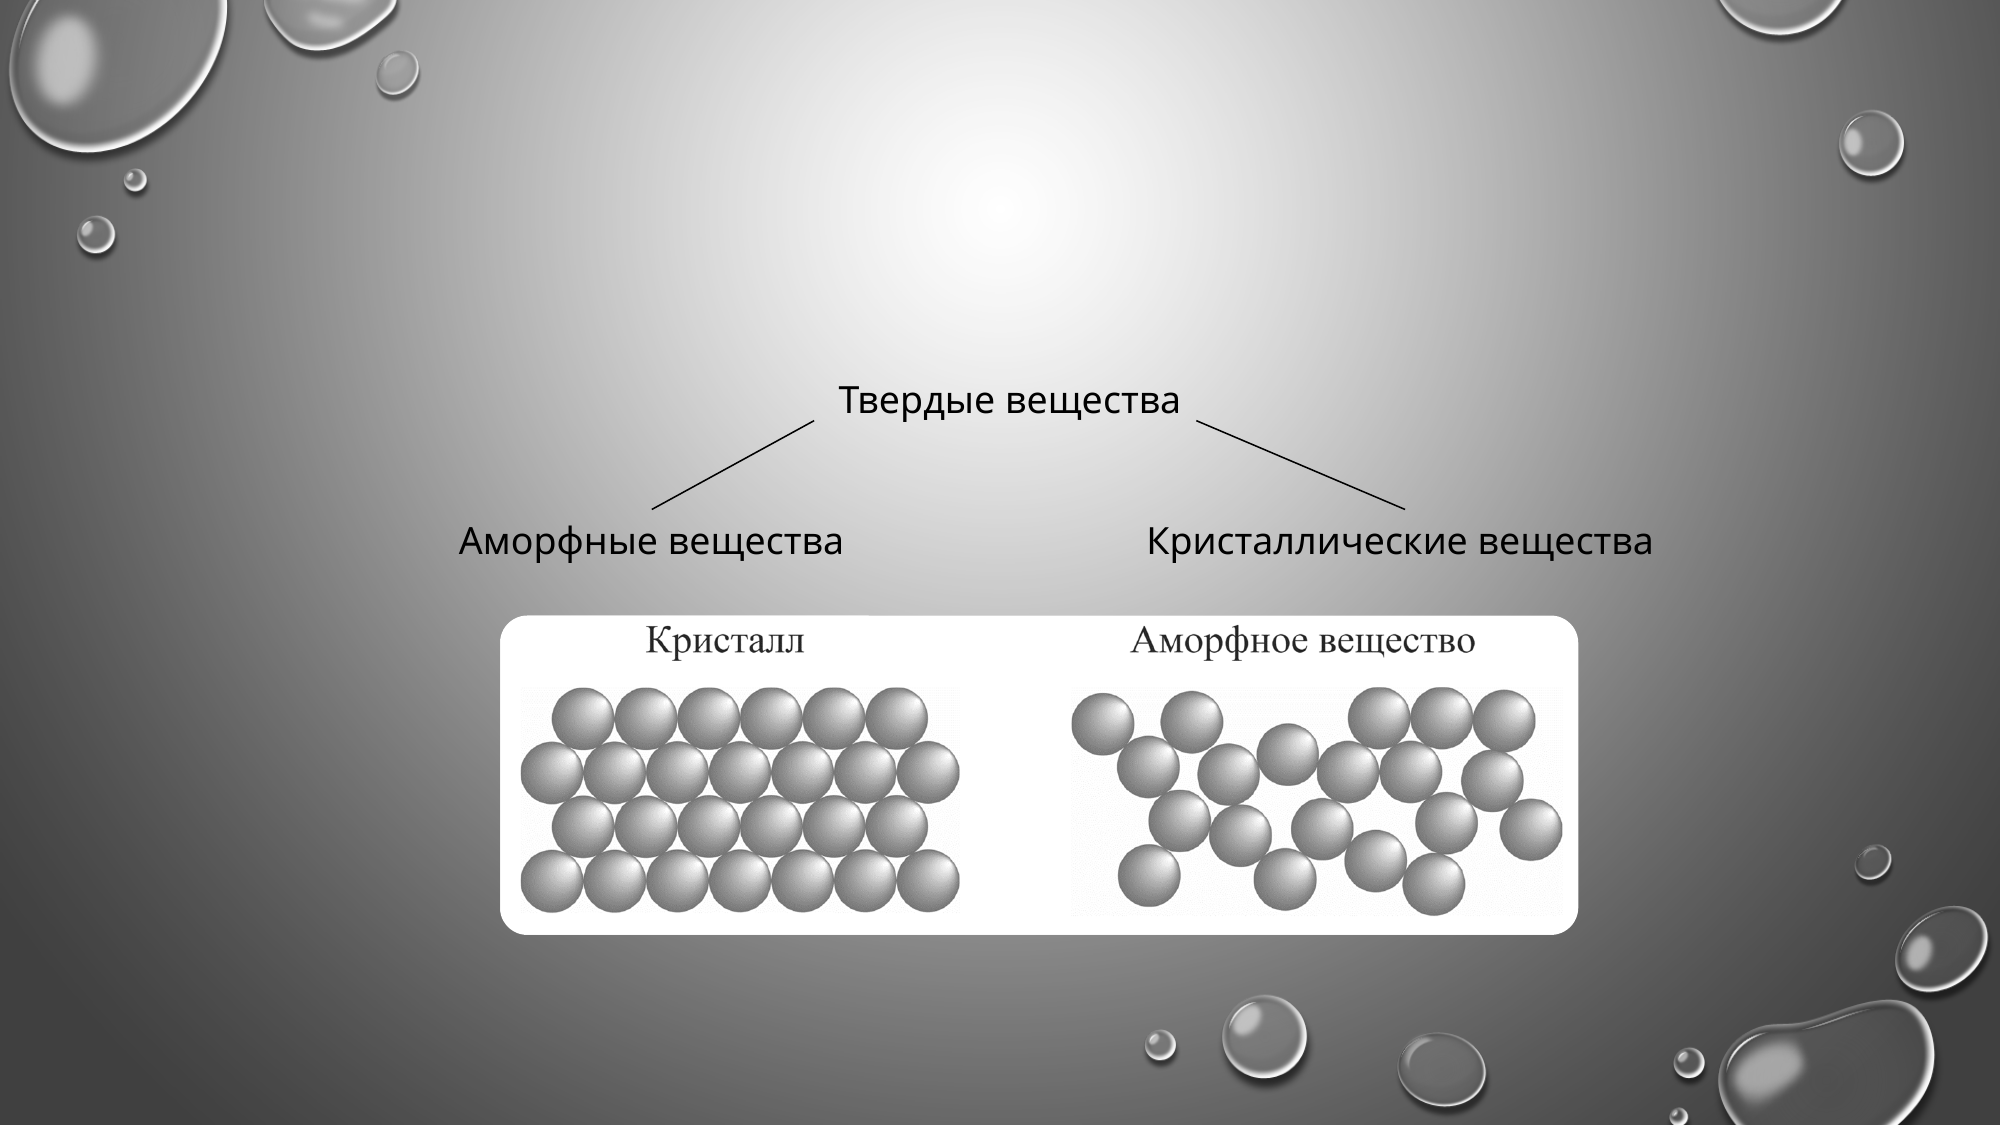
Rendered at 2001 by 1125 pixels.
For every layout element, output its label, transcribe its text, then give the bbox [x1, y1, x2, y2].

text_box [1174, 421, 1406, 510]
text_box Твердые вещества [814, 368, 1197, 473]
text_box Аморфные вещества [444, 509, 860, 615]
text_box Кристаллические вещества [1131, 509, 1679, 570]
picture [0, 0, 2000, 1125]
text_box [651, 421, 836, 510]
